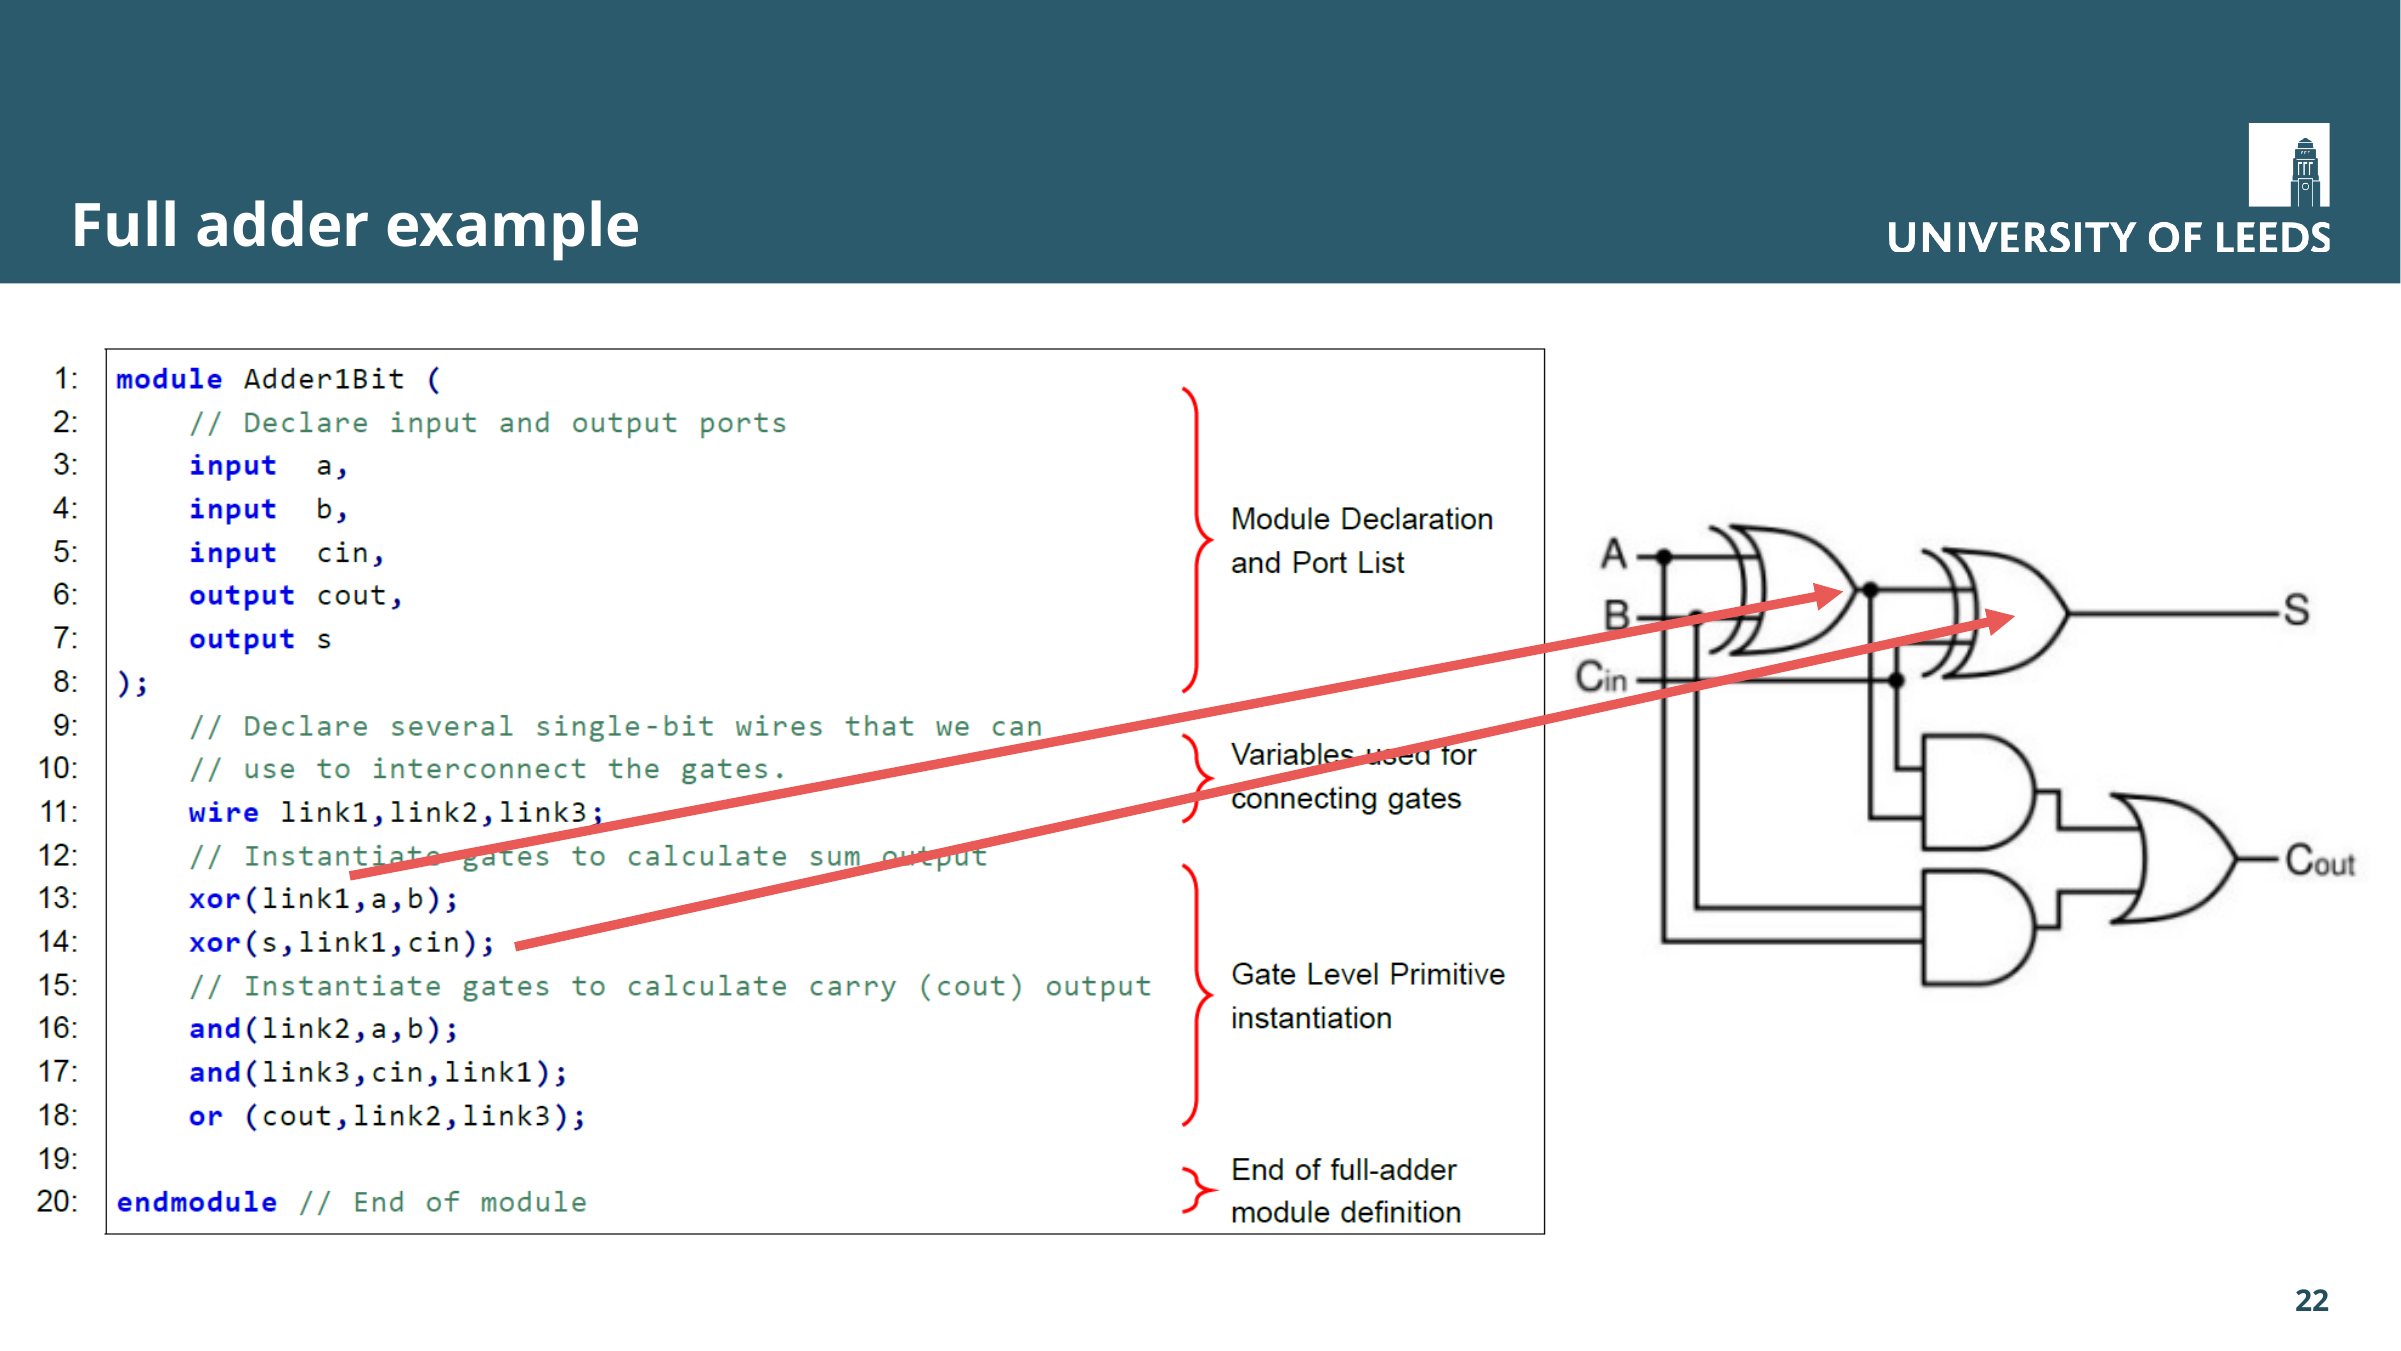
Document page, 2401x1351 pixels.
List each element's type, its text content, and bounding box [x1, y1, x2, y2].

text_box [515, 616, 2016, 947]
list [22, 340, 1555, 1243]
picture [1571, 503, 2383, 1018]
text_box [349, 591, 1844, 876]
title Full adder example [70, 81, 1806, 259]
